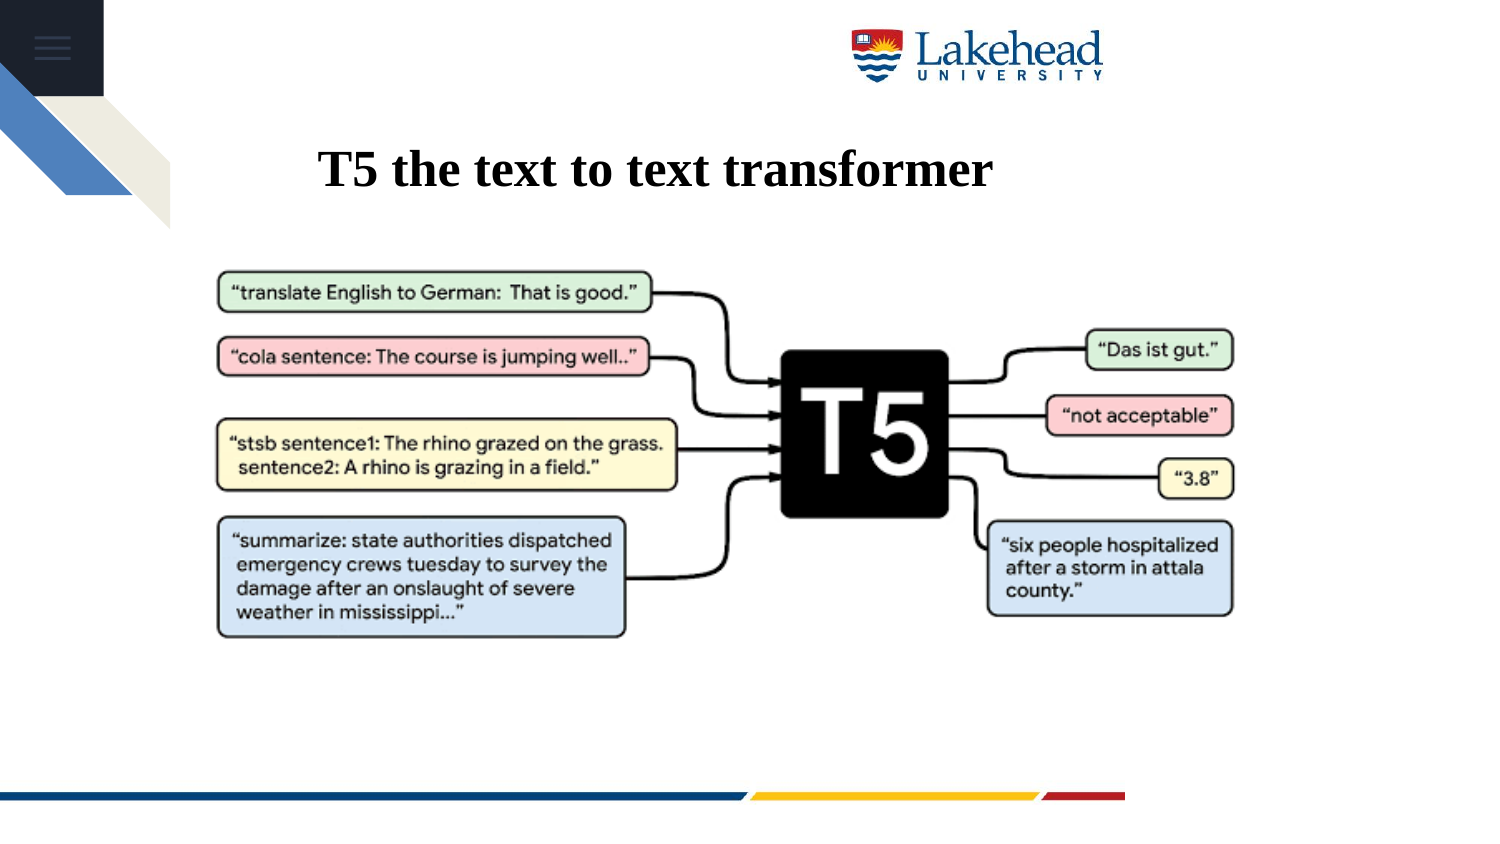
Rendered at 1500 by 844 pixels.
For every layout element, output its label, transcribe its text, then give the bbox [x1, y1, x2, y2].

title T5 the text to text transformer [212, 106, 1099, 225]
picture [0, 0, 1316, 844]
